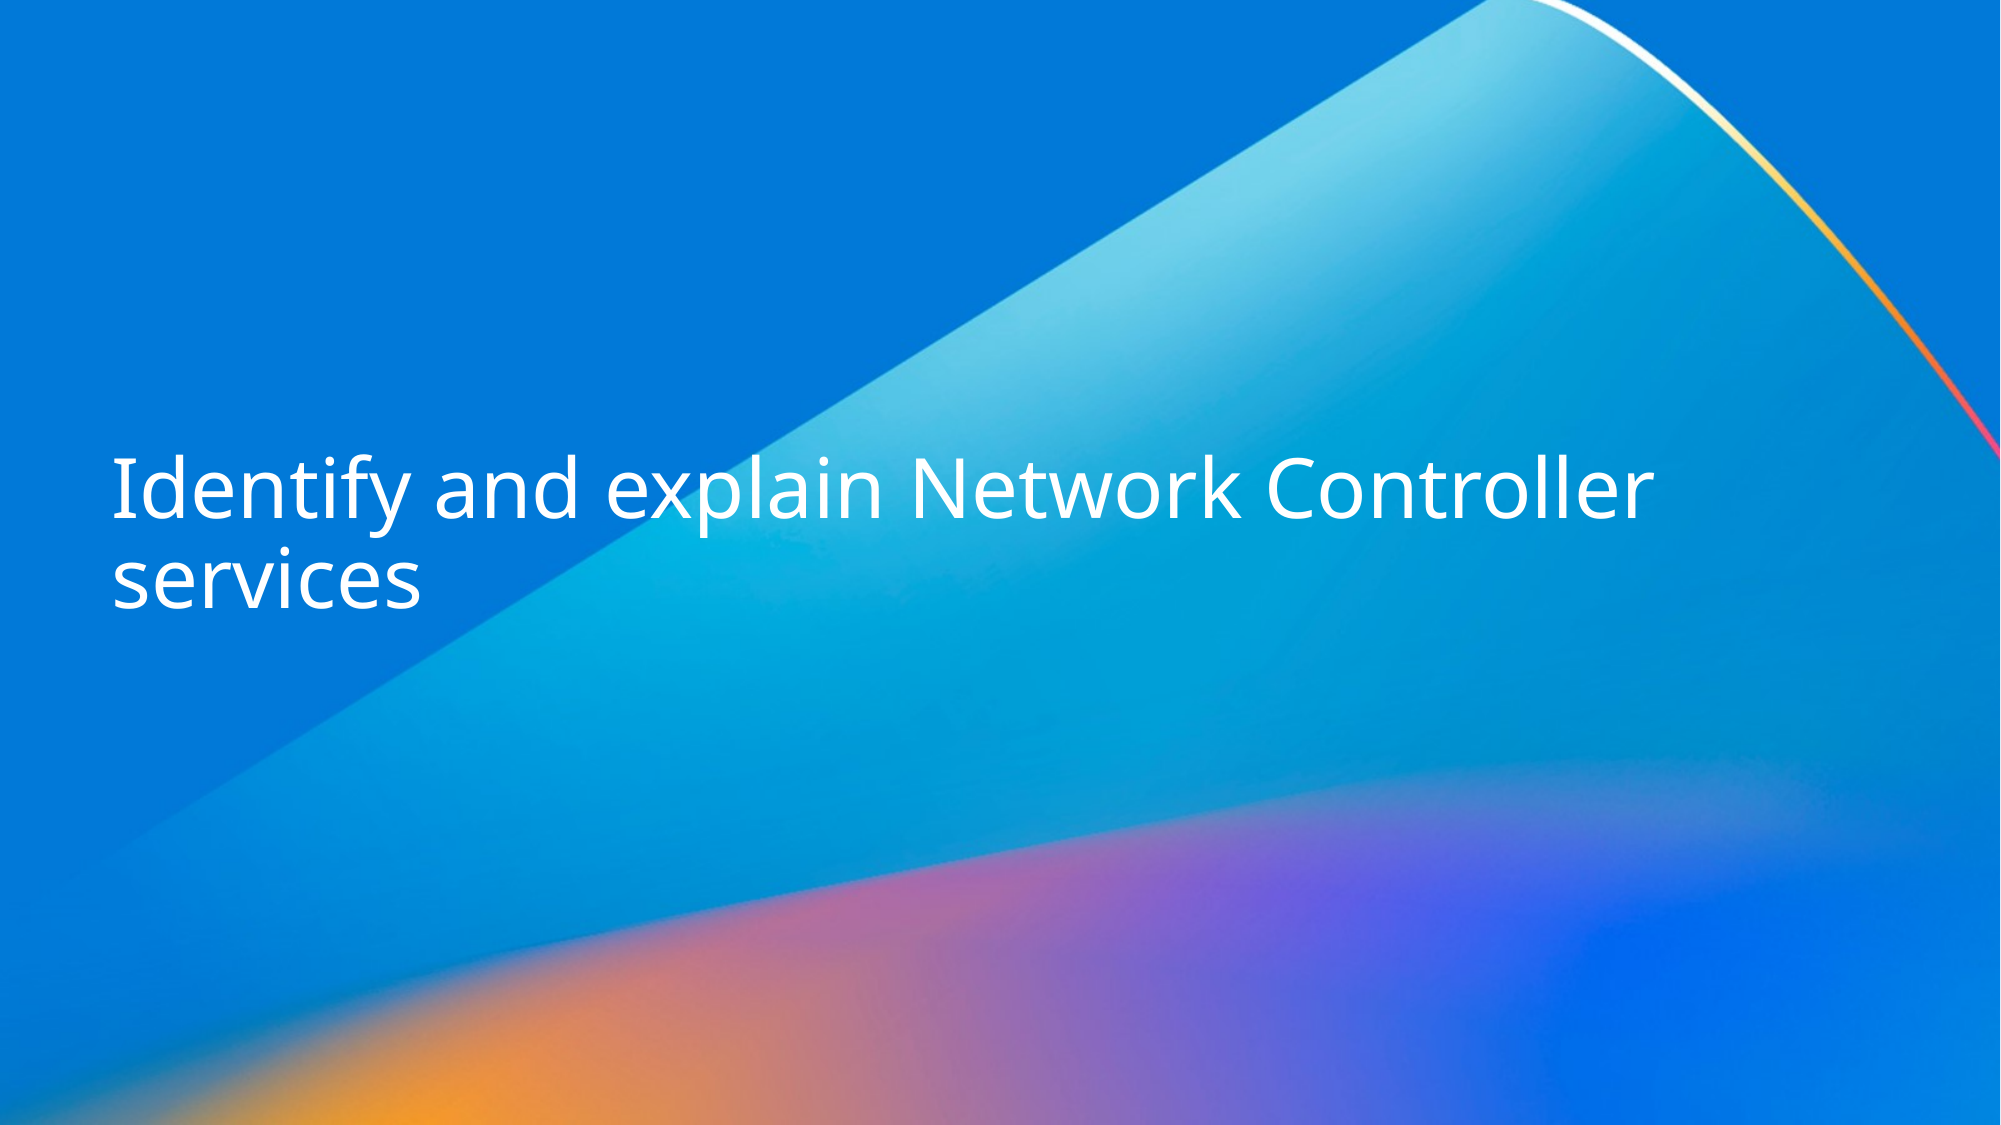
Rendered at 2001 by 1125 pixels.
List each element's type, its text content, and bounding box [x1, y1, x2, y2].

picture [0, 0, 2001, 1125]
list Identify and explain Network Controller services [96, 439, 1920, 686]
